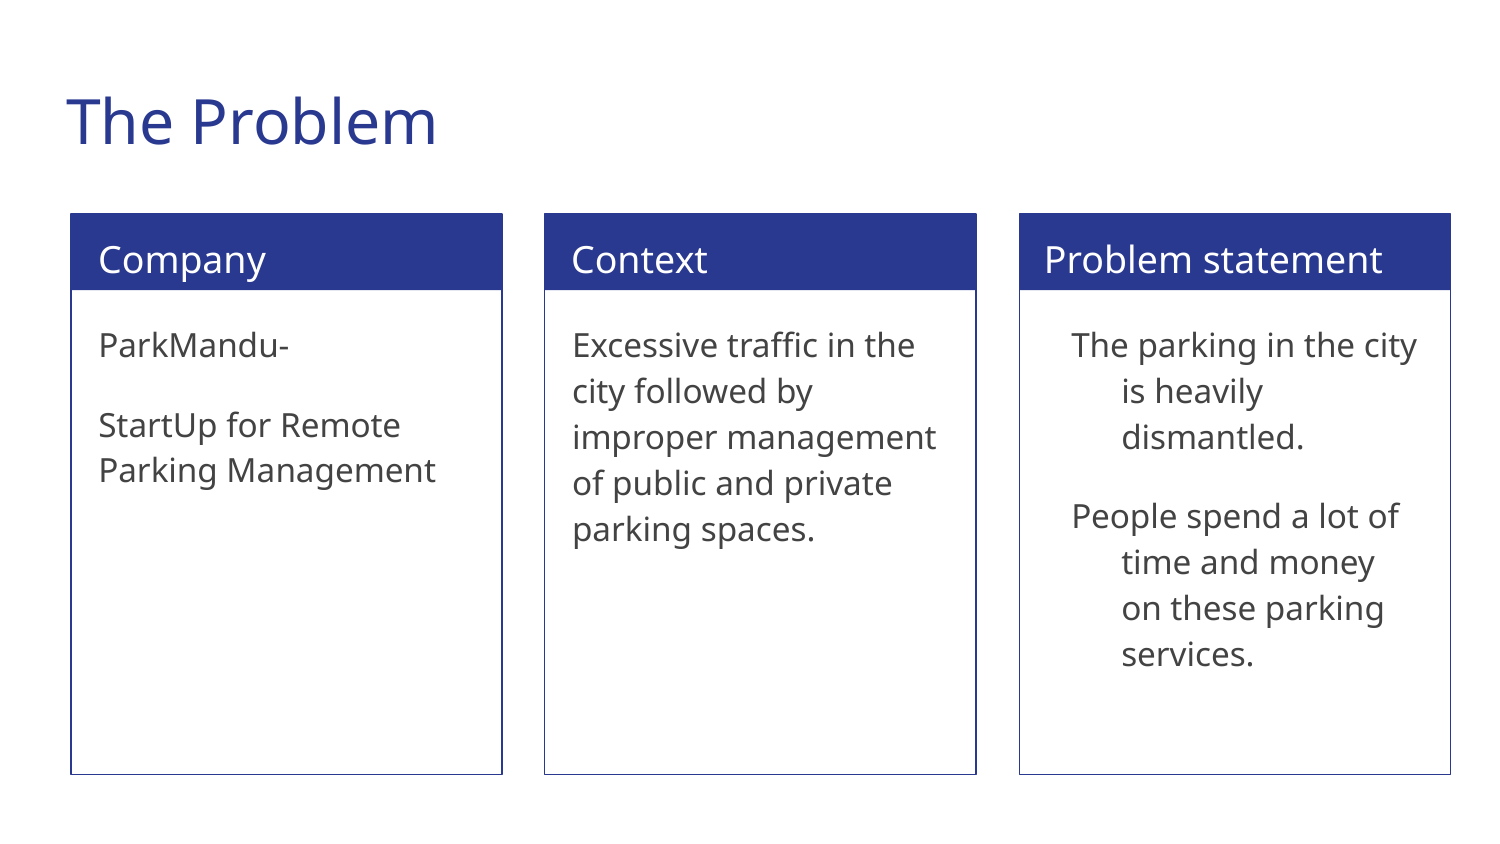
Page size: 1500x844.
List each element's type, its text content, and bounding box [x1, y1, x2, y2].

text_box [1018, 213, 1452, 775]
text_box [544, 213, 977, 775]
title The Problem [51, 67, 1449, 167]
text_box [70, 213, 503, 775]
